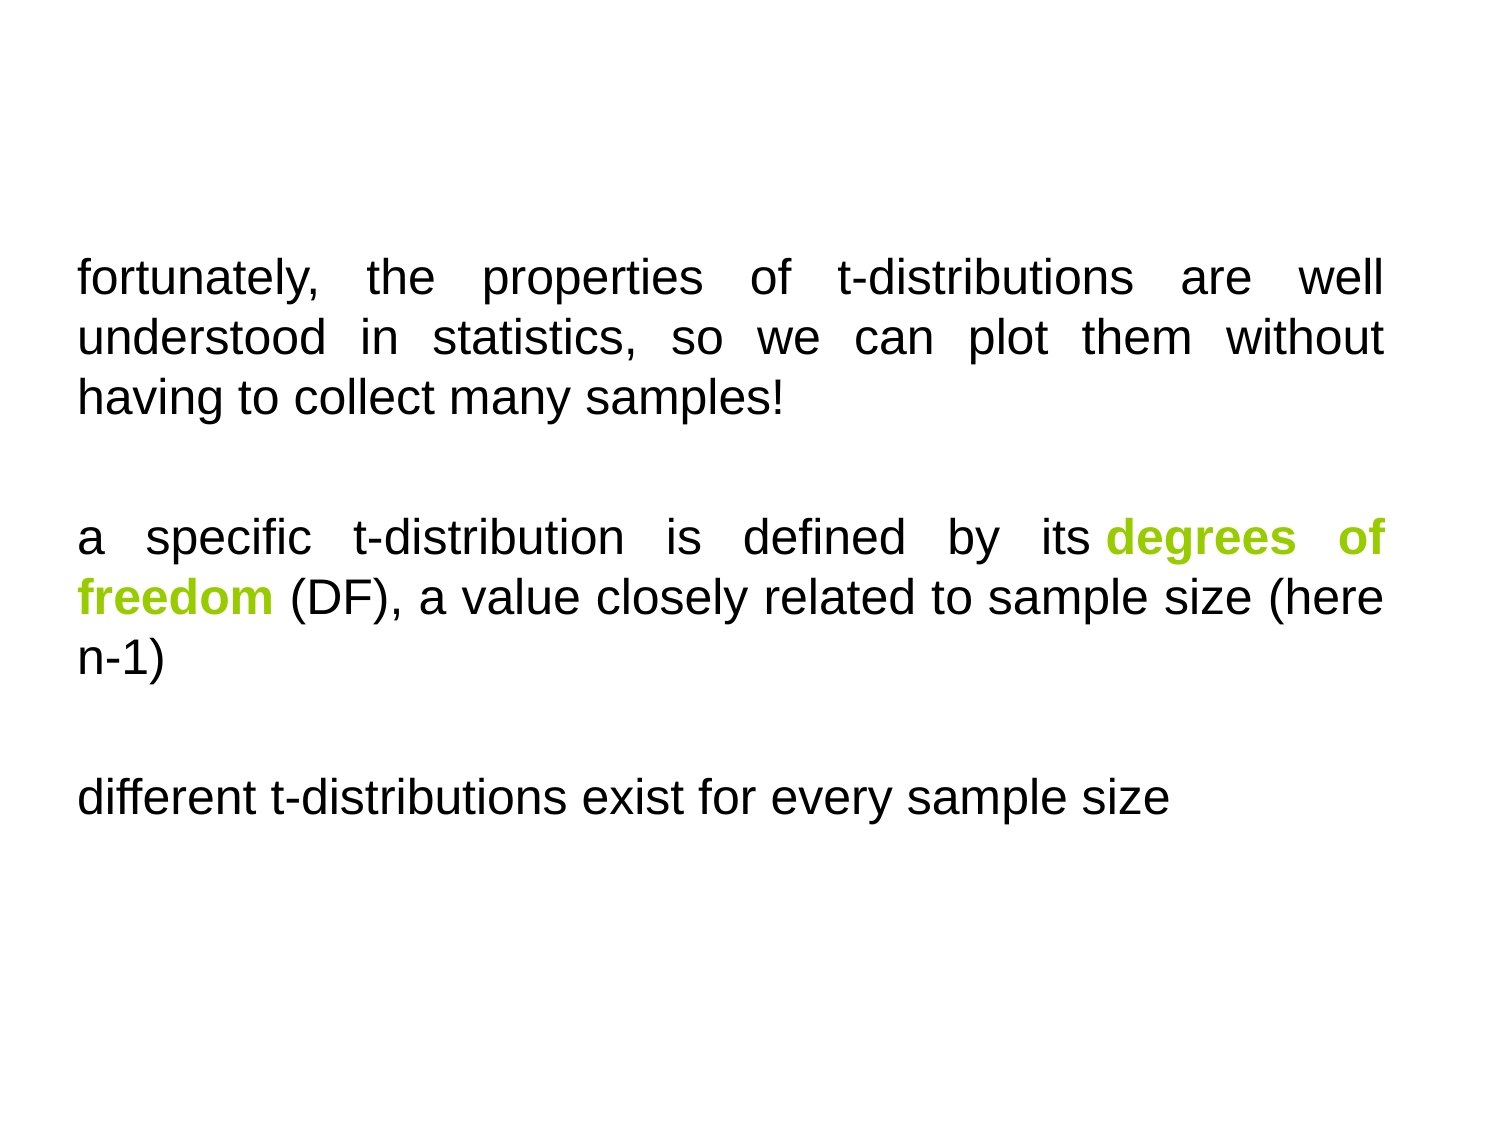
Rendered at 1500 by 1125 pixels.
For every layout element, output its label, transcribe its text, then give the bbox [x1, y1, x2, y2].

text_box fortunately, the properties of t-distributions are well understood in statistics, so we can plot them without having to collect many samples! a specific t-distribution is defined by its degrees of freedom (DF), a value closely related to sample size (here n-1) different t-distributions exist for every sample size [62, 237, 1400, 903]
